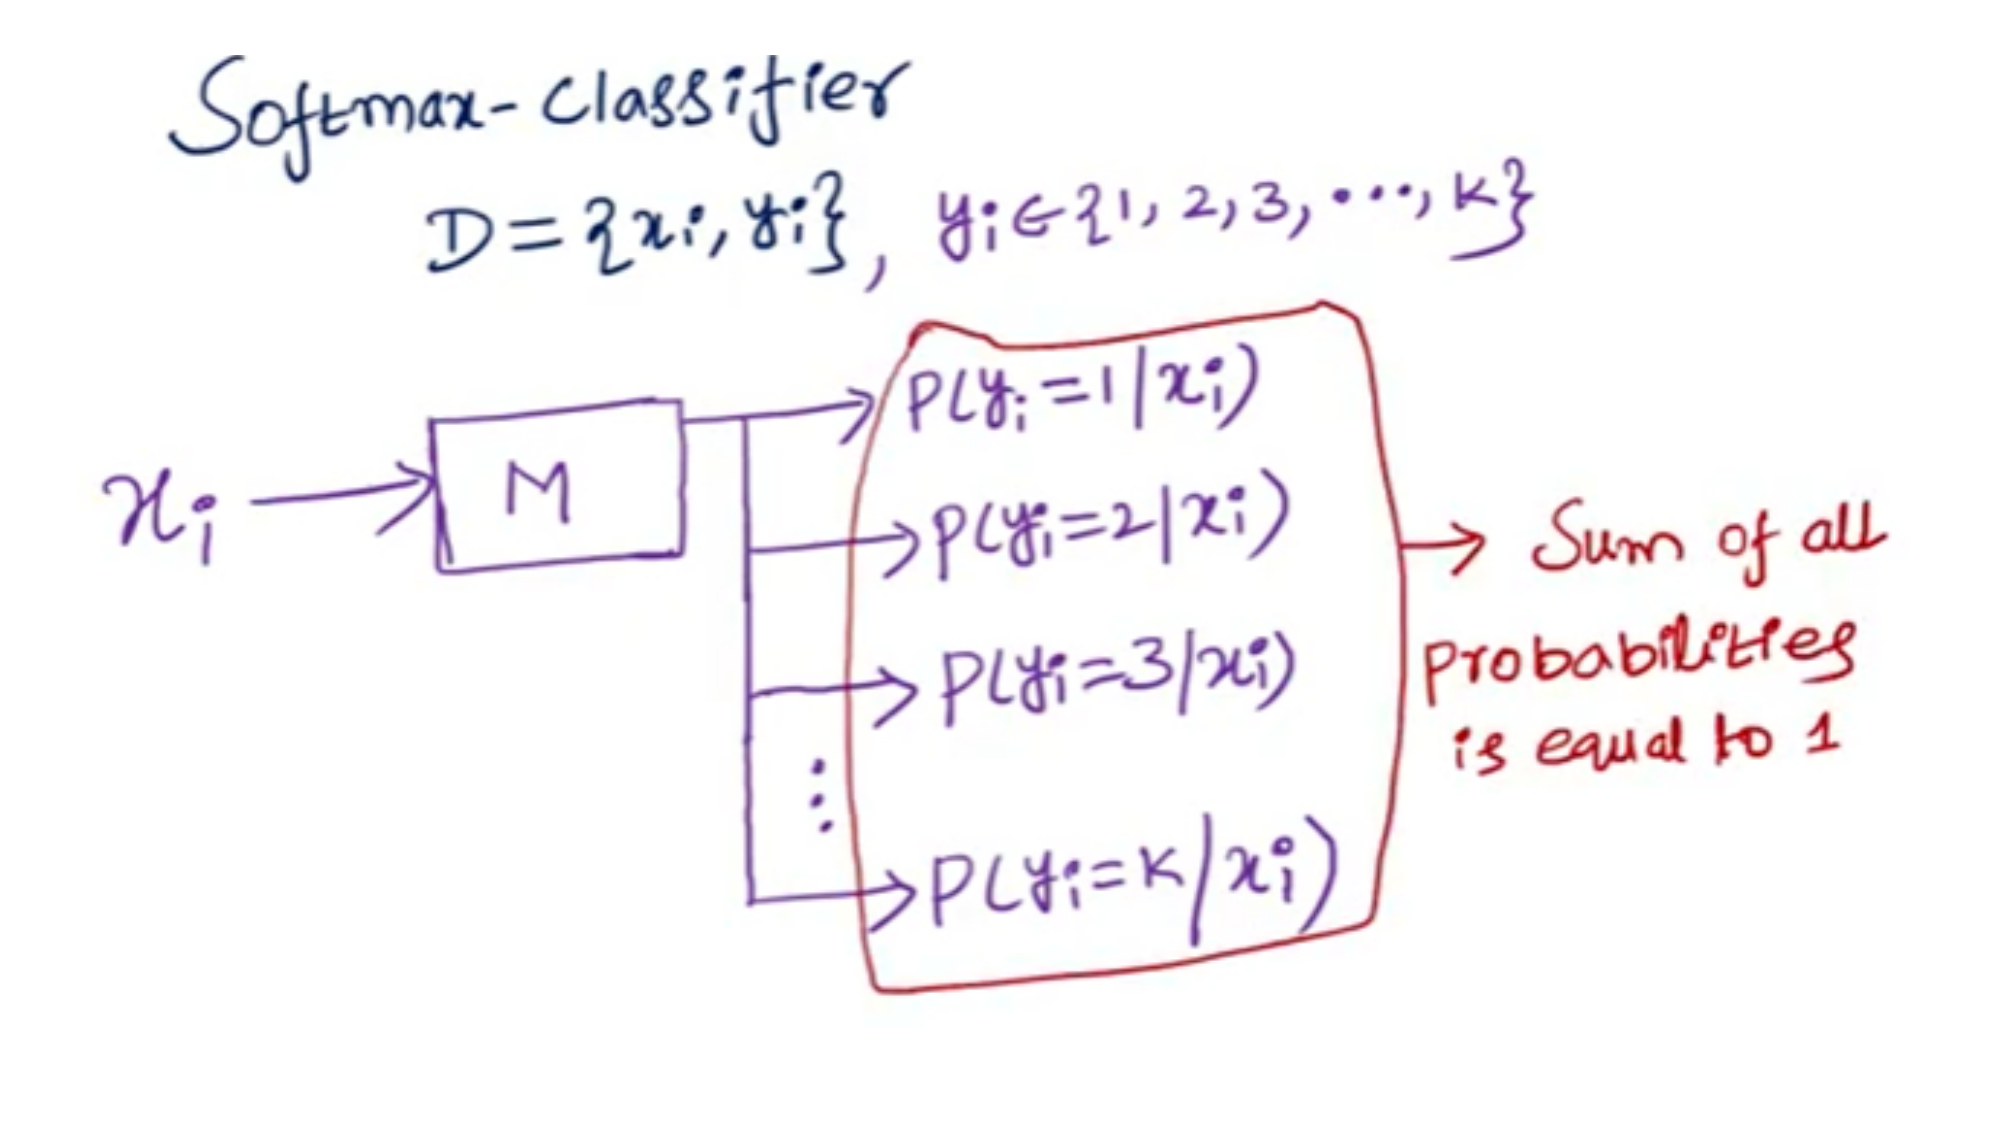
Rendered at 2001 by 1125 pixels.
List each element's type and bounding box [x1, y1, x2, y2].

picture [74, 55, 1920, 1029]
